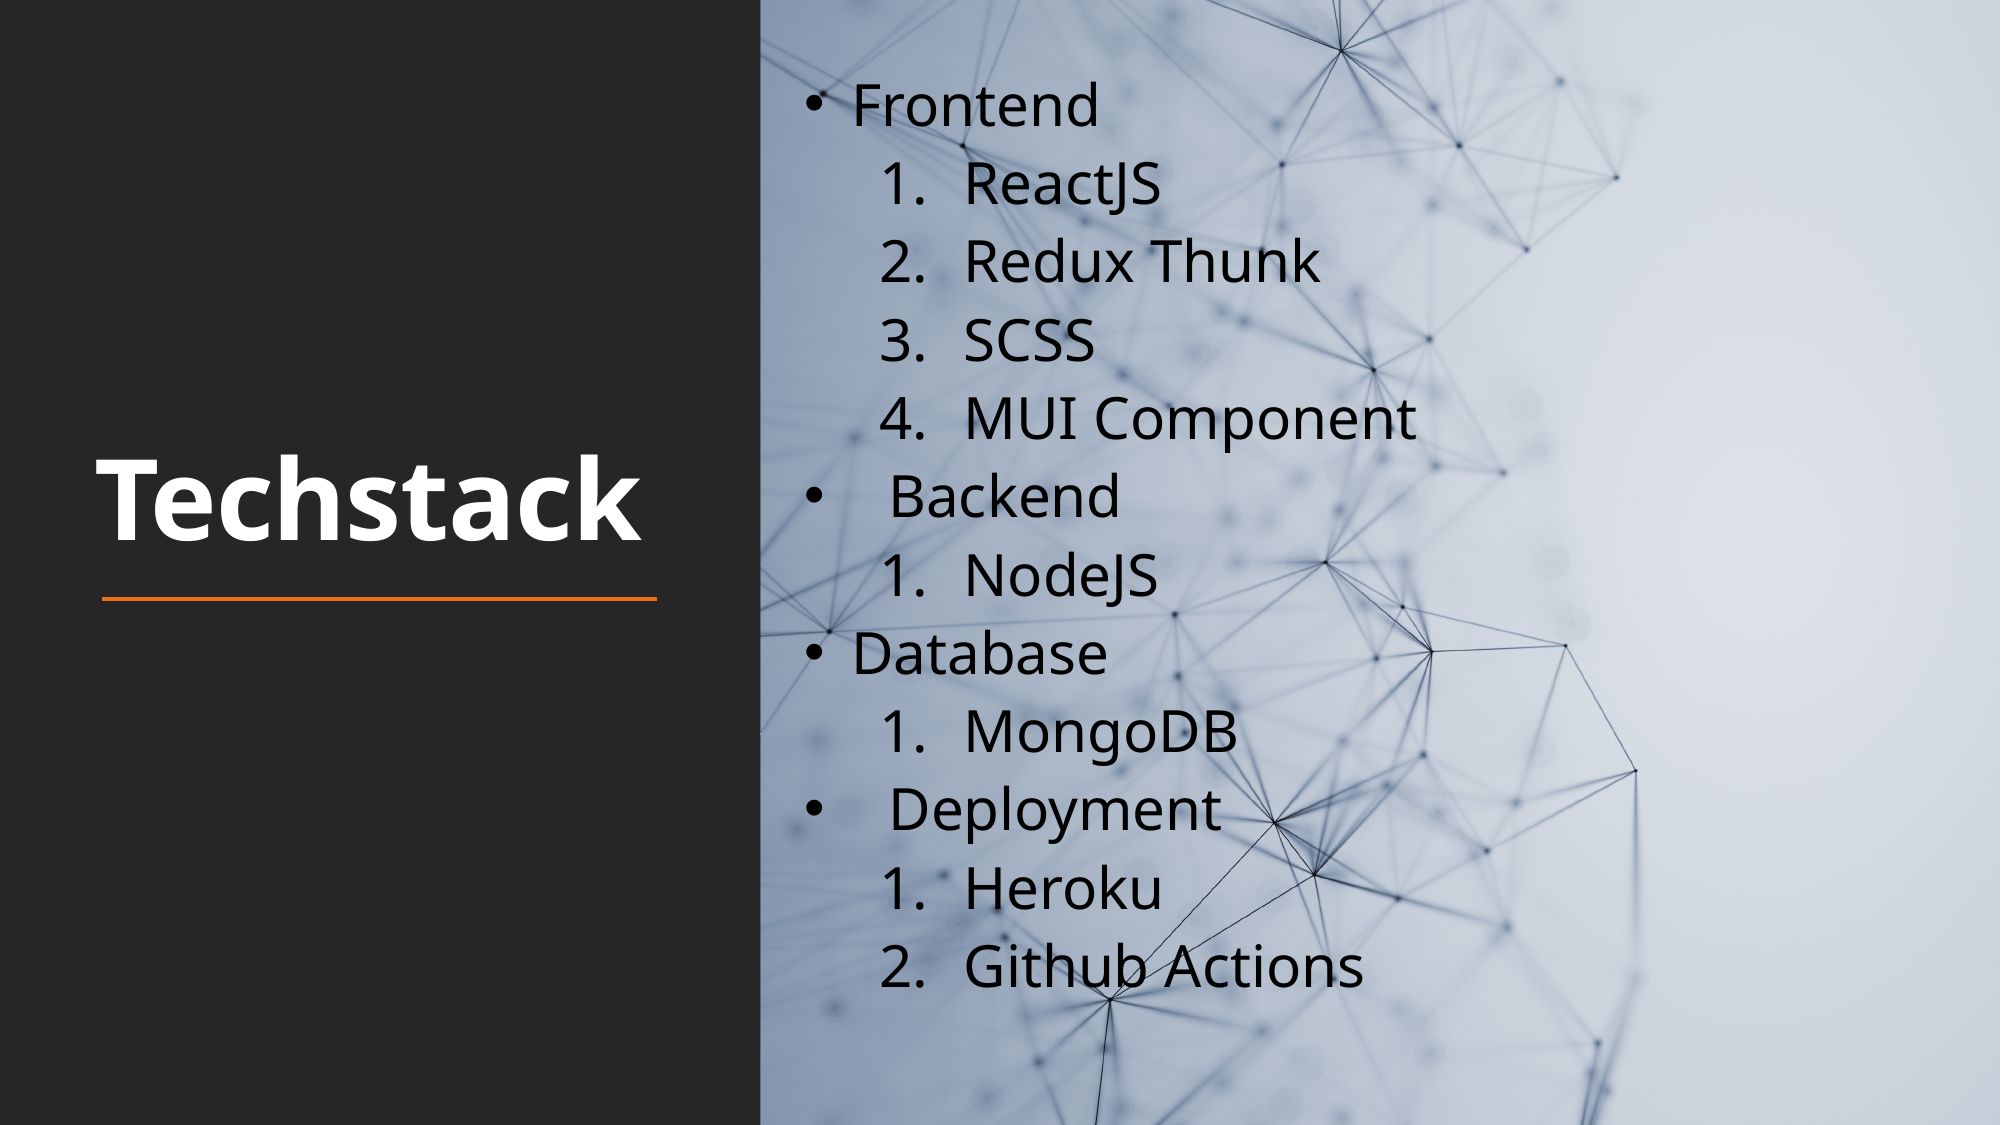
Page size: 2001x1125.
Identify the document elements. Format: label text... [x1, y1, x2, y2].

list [759, 0, 2000, 1125]
text_box [0, 0, 758, 1125]
title Techstack [79, 104, 725, 573]
